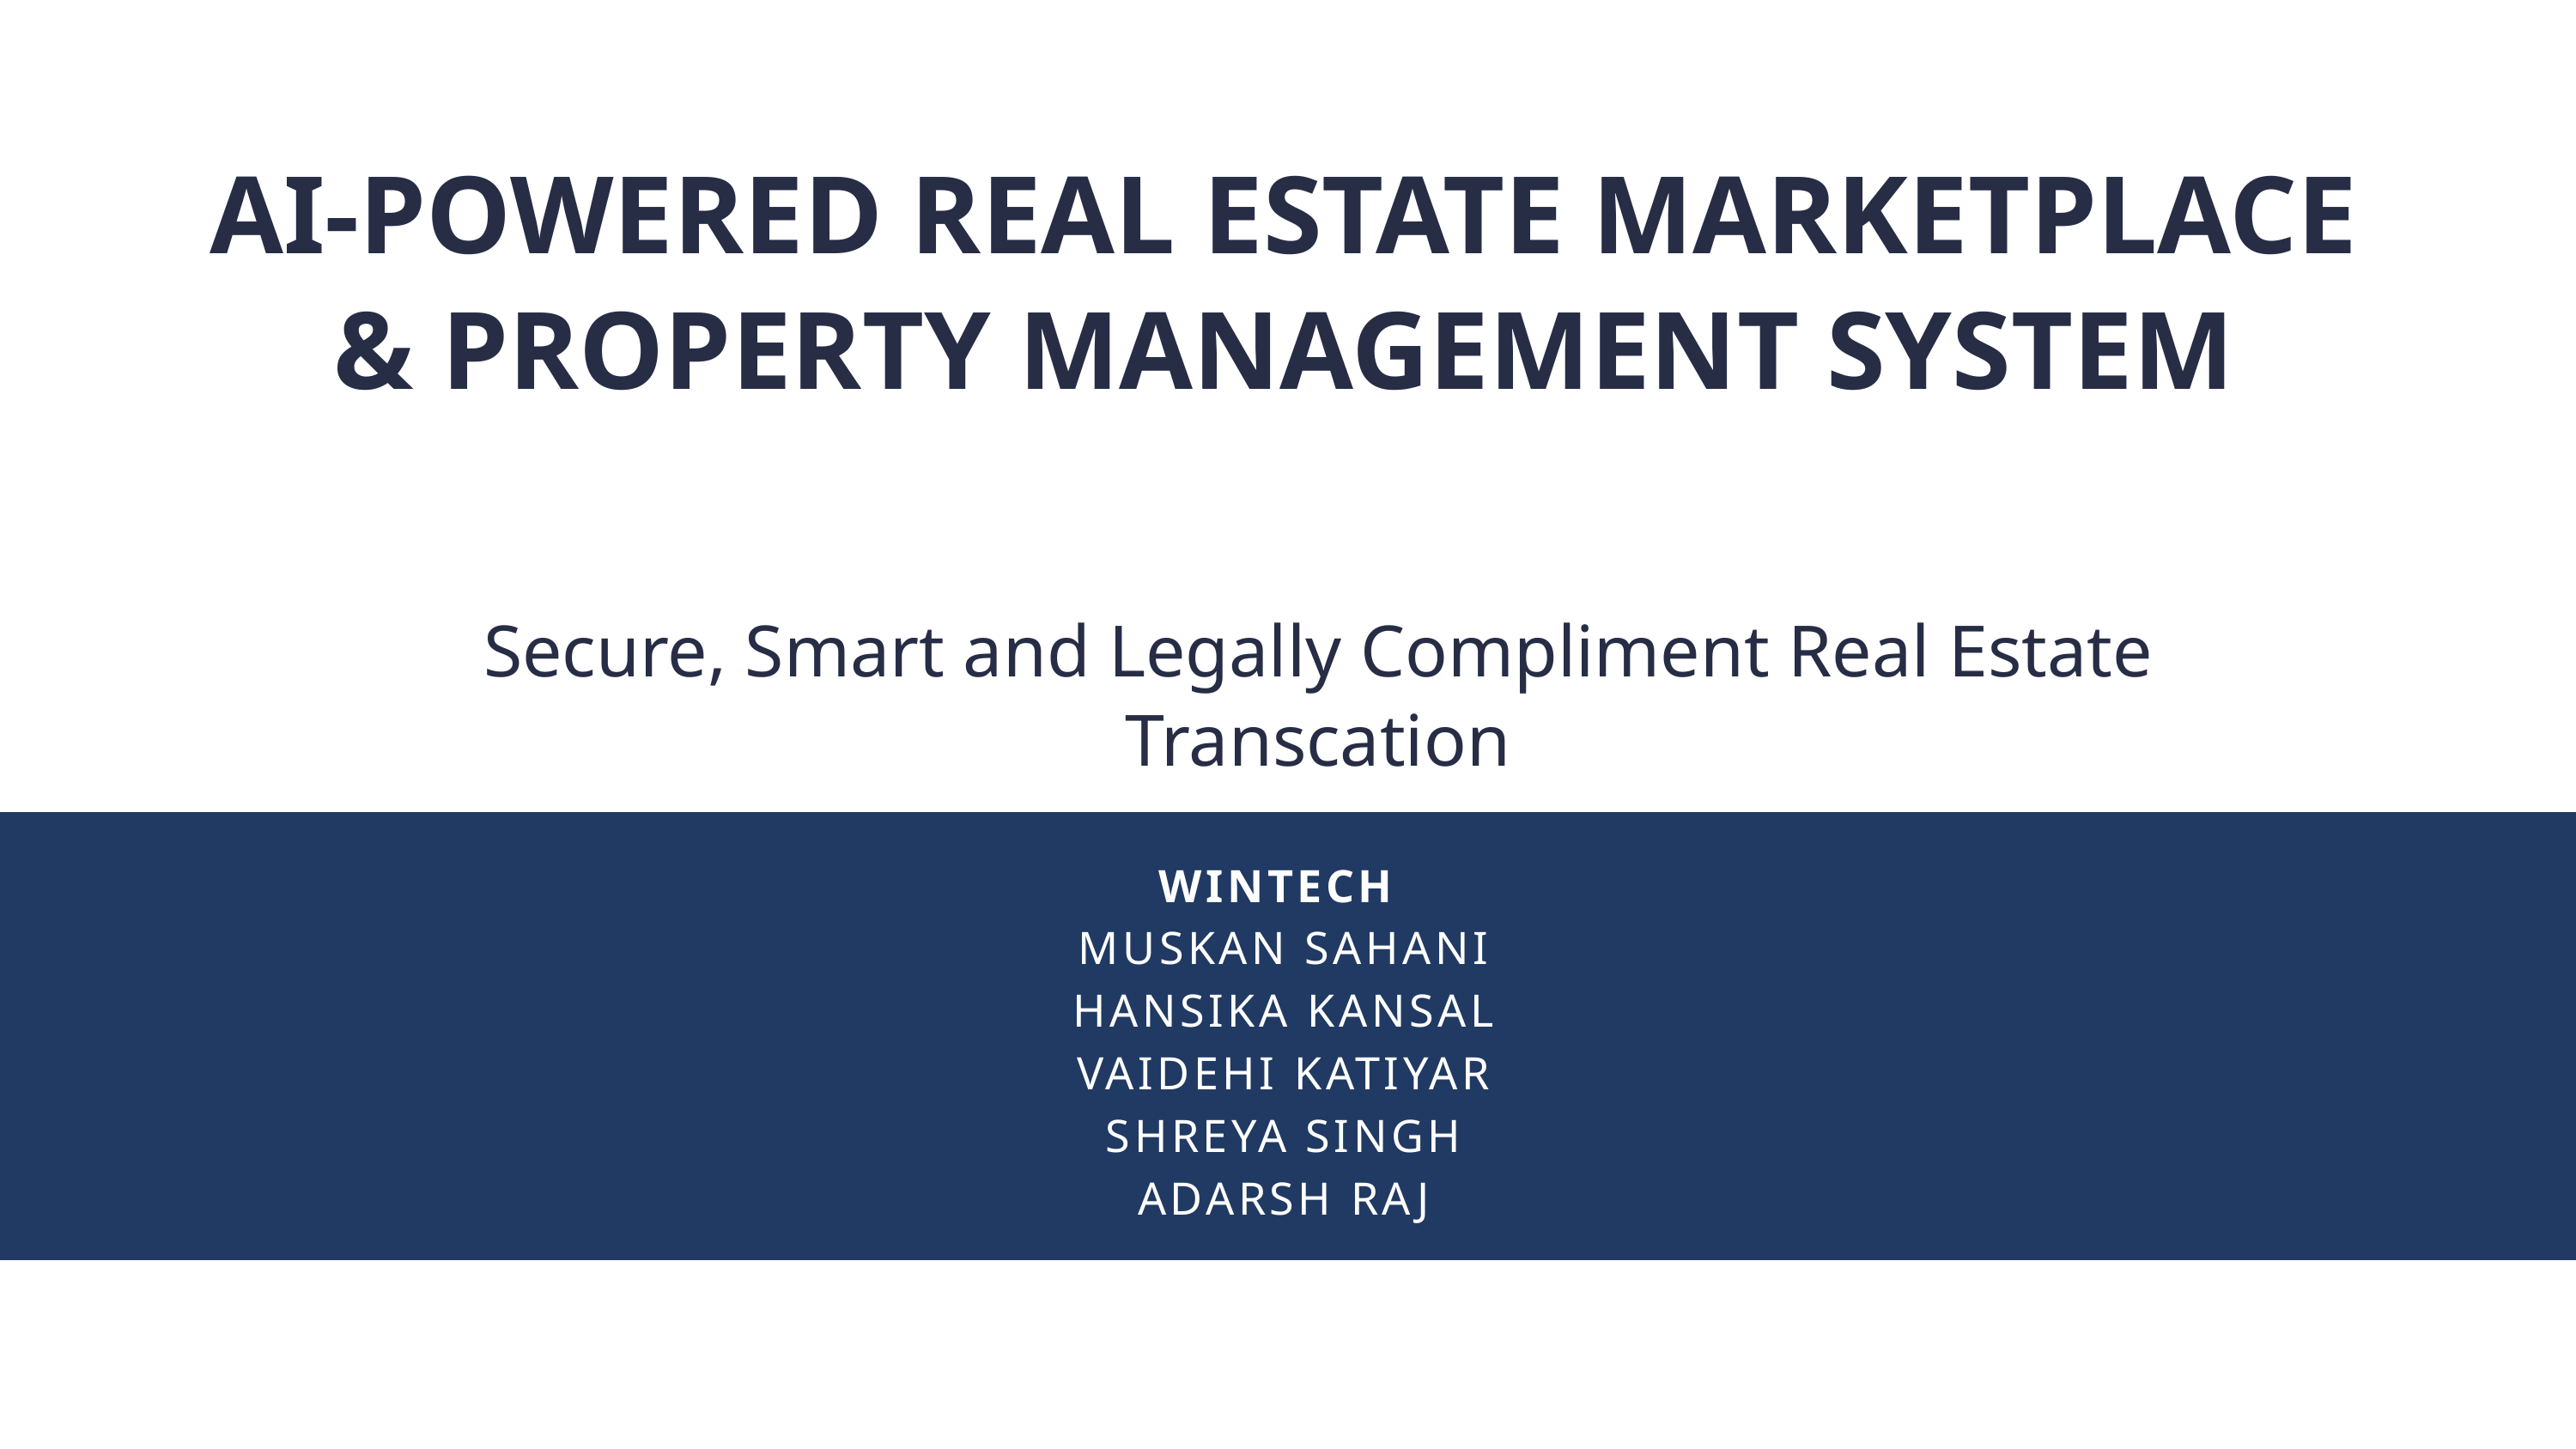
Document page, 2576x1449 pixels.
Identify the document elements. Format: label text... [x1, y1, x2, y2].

text_box AI-POWERED REAL ESTATE MARKETPLACE & PROPERTY MANAGEMENT SYSTEM [167, 139, 2400, 411]
text_box Secure, Smart and Legally Compliment Real Estate Transcation [451, 601, 2186, 781]
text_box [0, 812, 2576, 1260]
